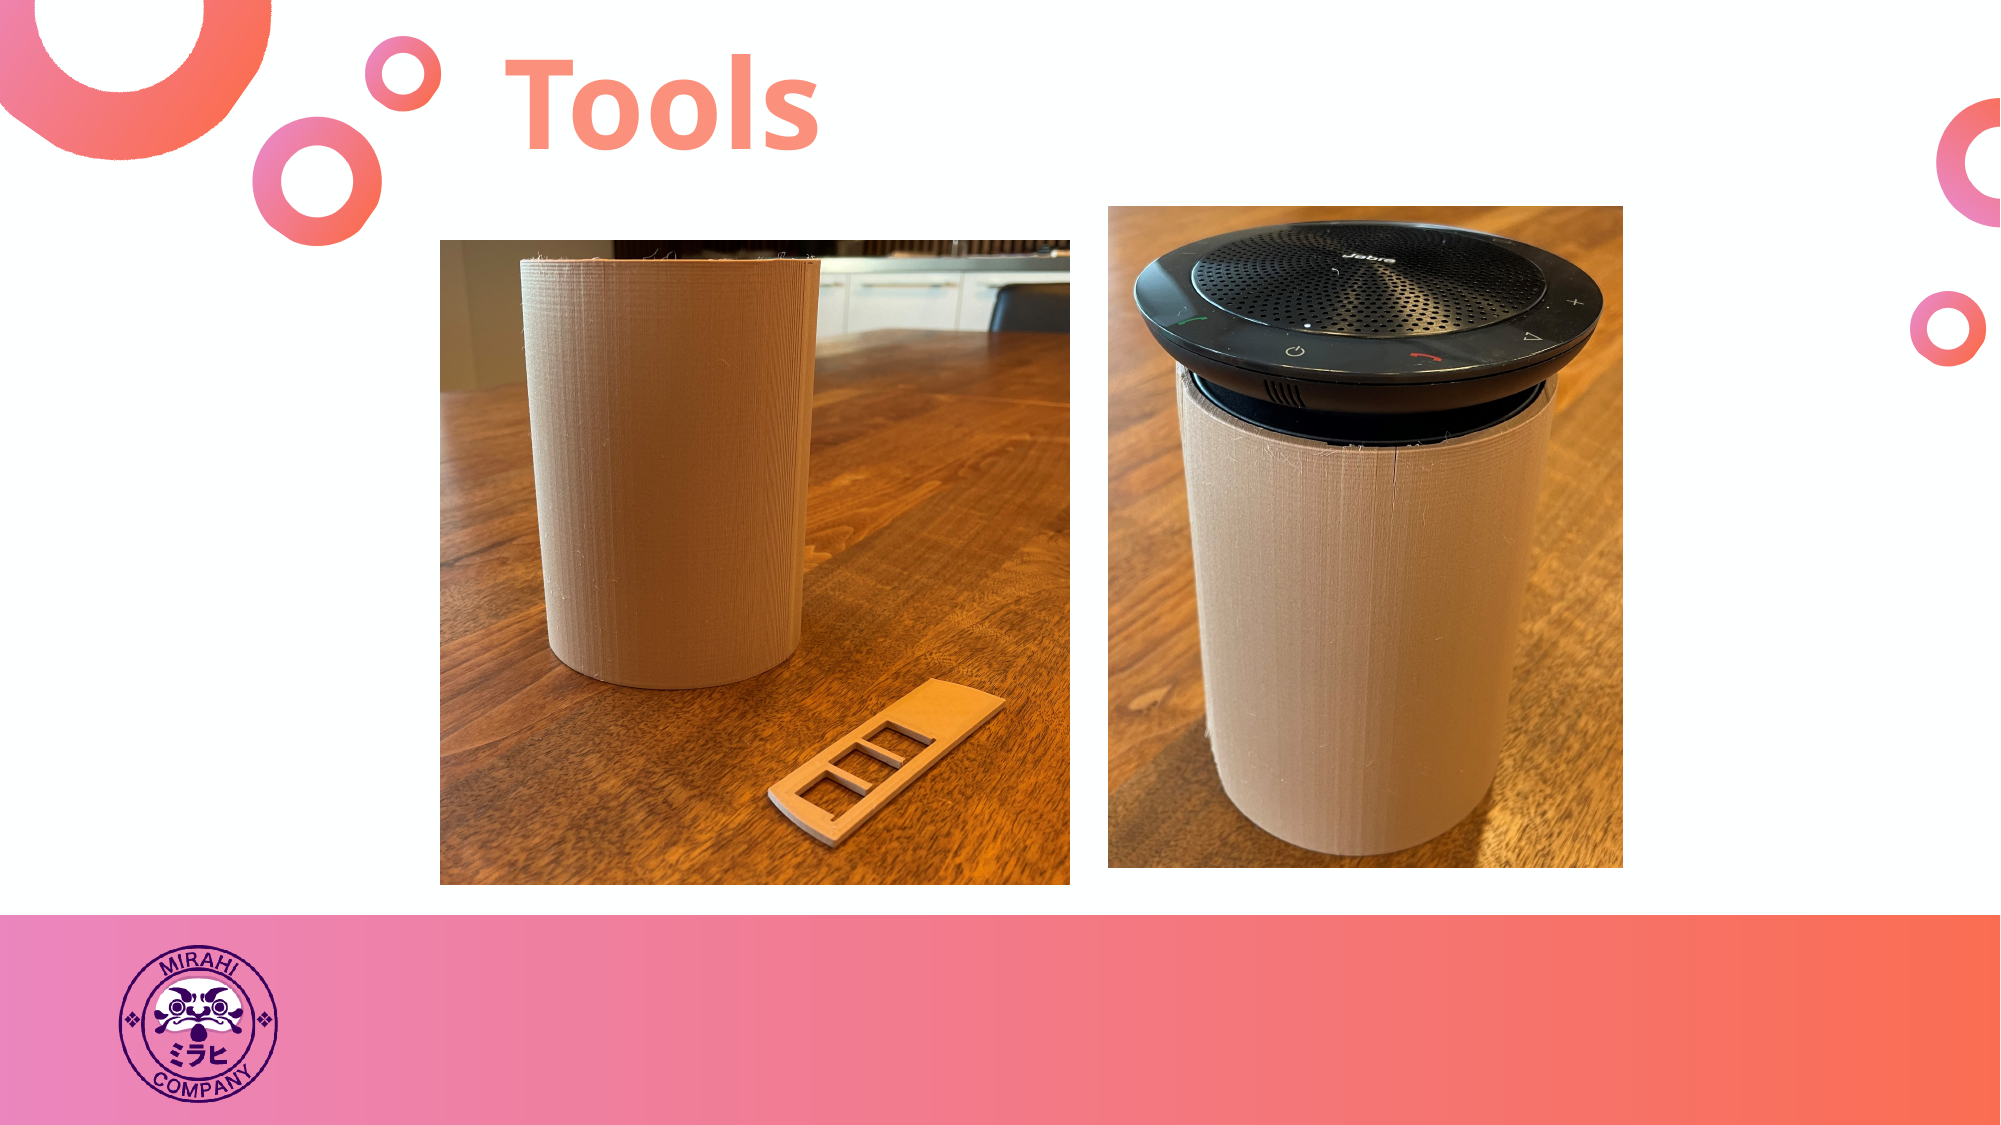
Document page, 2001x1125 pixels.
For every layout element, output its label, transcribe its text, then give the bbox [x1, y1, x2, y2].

picture [1107, 206, 1623, 868]
picture [440, 240, 1070, 885]
picture [118, 945, 278, 1103]
title Tools [488, 23, 1728, 185]
